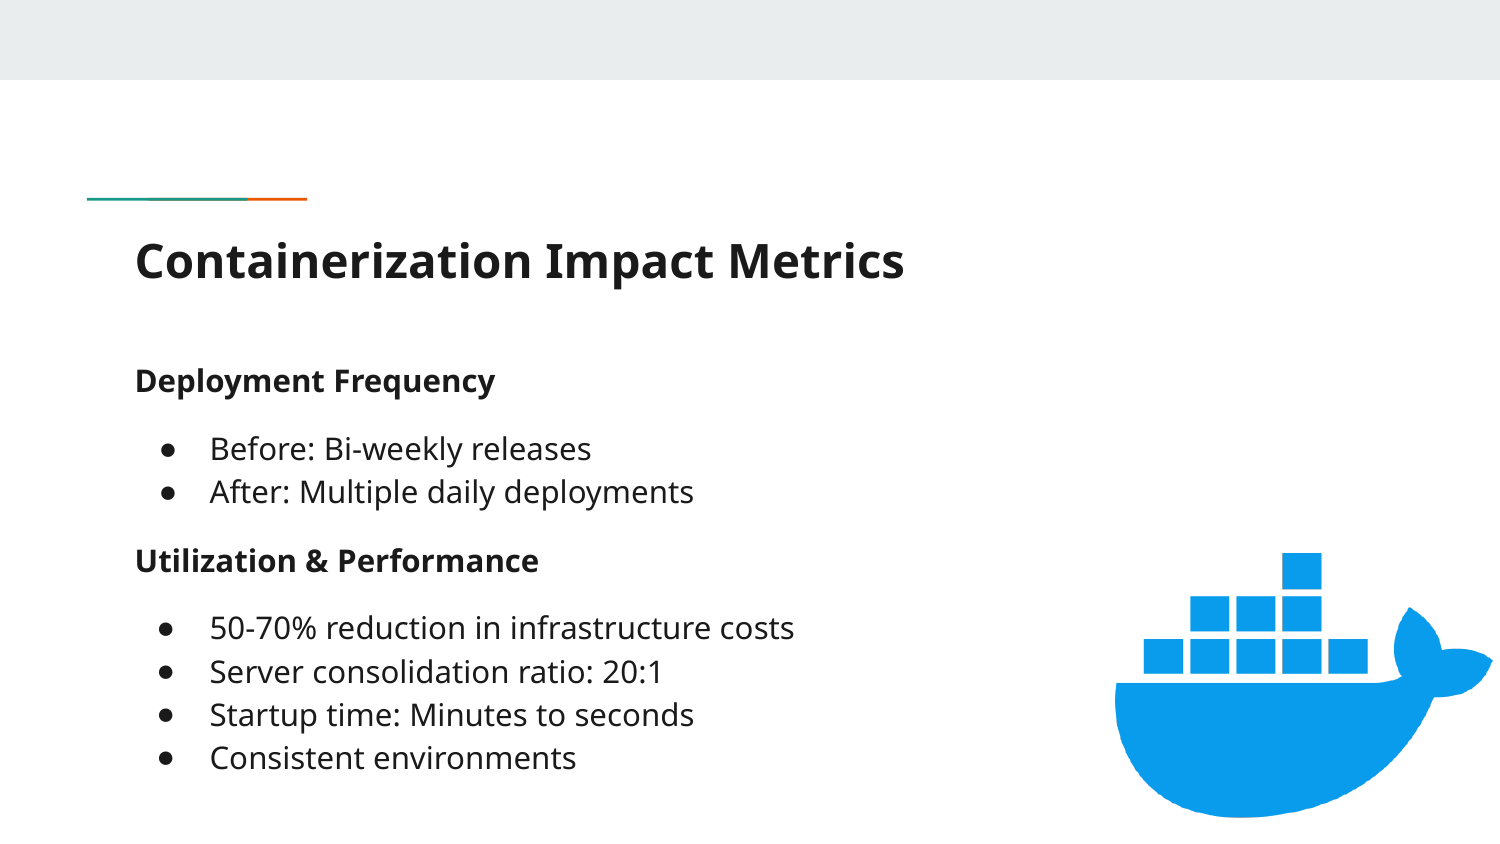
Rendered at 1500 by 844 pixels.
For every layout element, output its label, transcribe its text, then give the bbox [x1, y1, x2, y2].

list Deployment Frequency Before: Bi-weekly releases After: Multiple daily deployments Utilization & Performance 50-70% reduction in infrastructure costs Server consolidation ratio: 20:1 Startup time: Minutes to seconds Consistent environments [119, 341, 1381, 824]
title Containerization Impact Metrics [119, 216, 1381, 305]
picture [1093, 474, 1500, 844]
